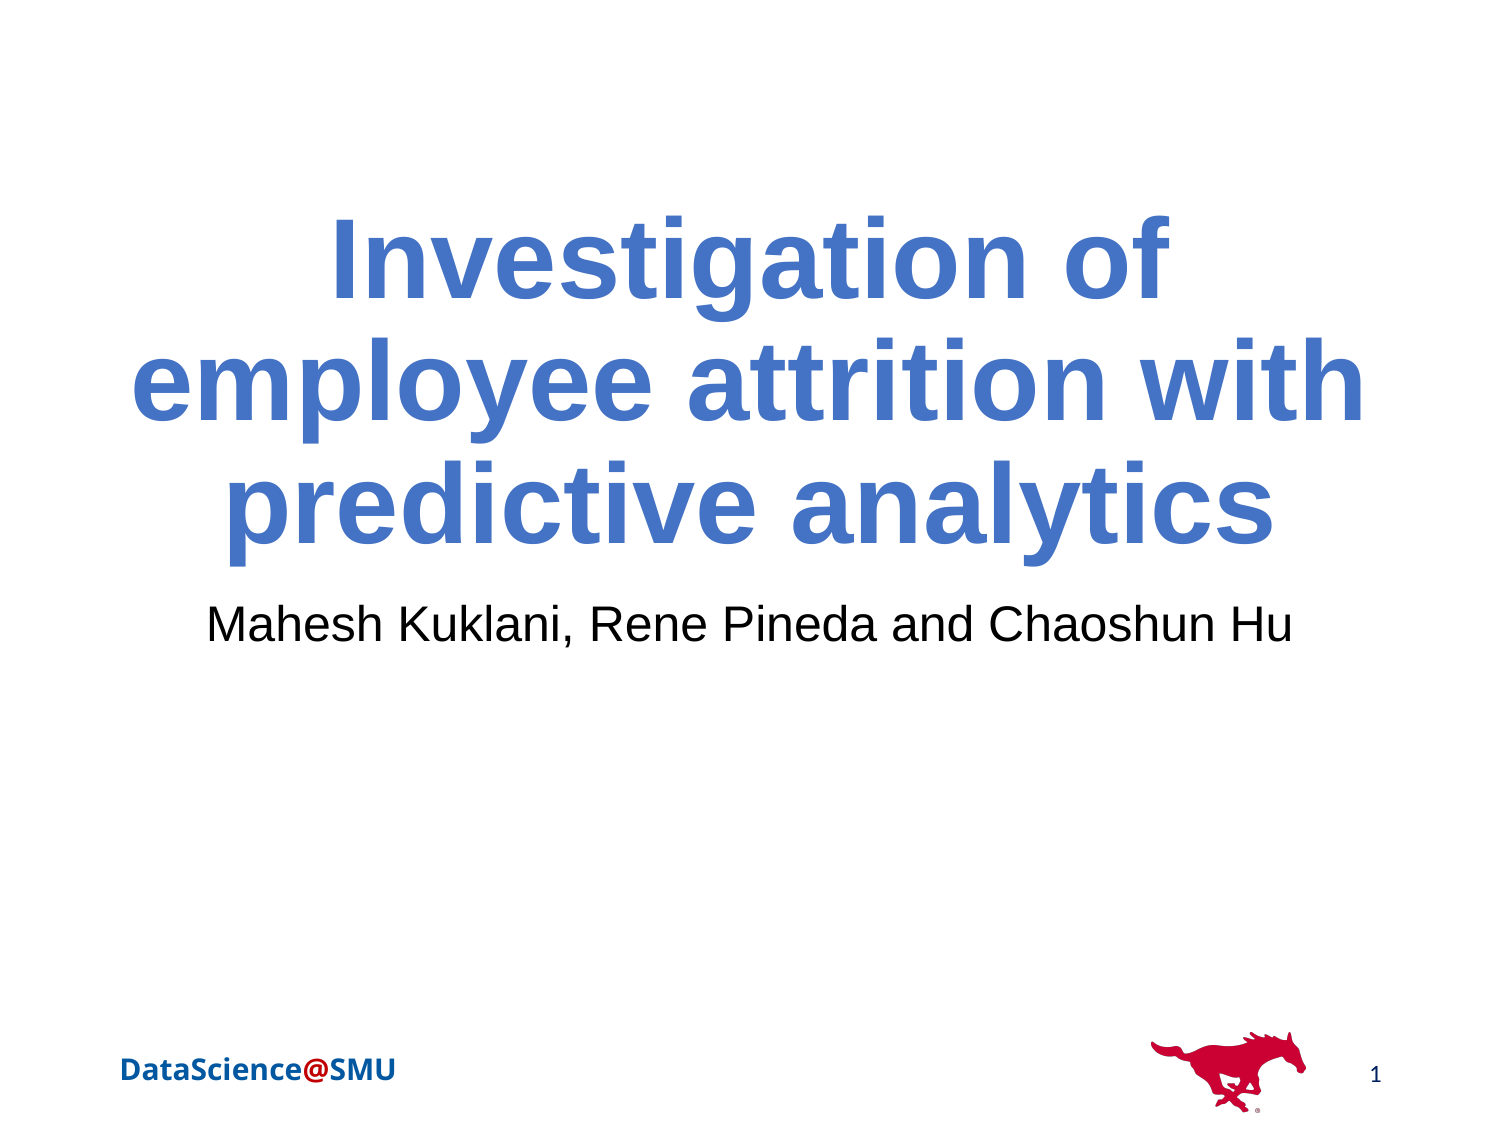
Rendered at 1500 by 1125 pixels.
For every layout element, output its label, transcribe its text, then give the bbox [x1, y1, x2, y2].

slide_number 1 [1059, 1042, 1397, 1103]
picture [1151, 1032, 1306, 1042]
picture [1151, 1103, 1306, 1113]
title Investigation of employee attrition with predictive analytics [112, 184, 1388, 576]
subtitle Mahesh Kuklani, Rene Pineda and Chaoshun Hu [187, 590, 1313, 863]
